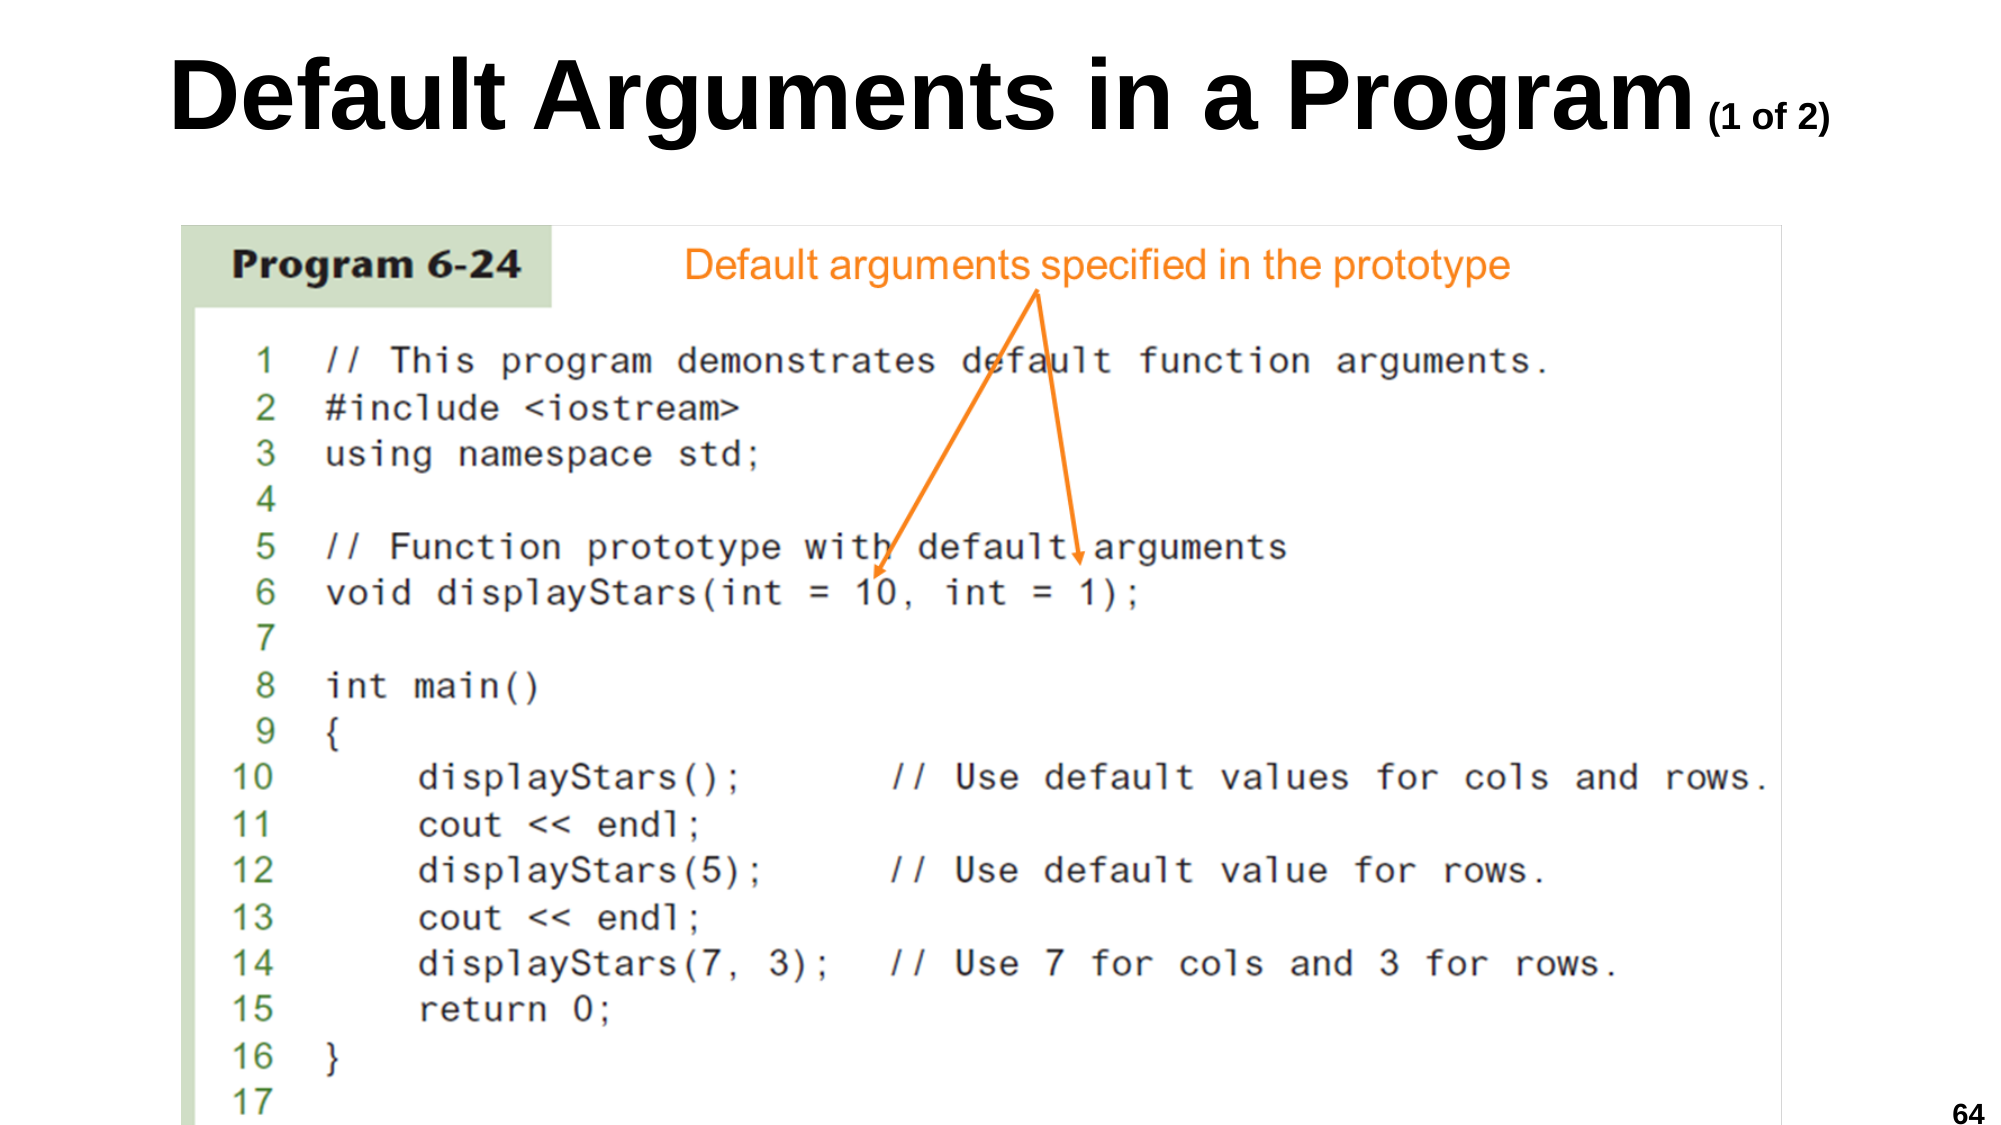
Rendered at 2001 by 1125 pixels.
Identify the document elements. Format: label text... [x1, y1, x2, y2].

slide_number 64 [1909, 1087, 2000, 1125]
title Default Arguments in a Program (1 of 2) [0, 0, 2000, 180]
picture [181, 224, 1819, 1125]
